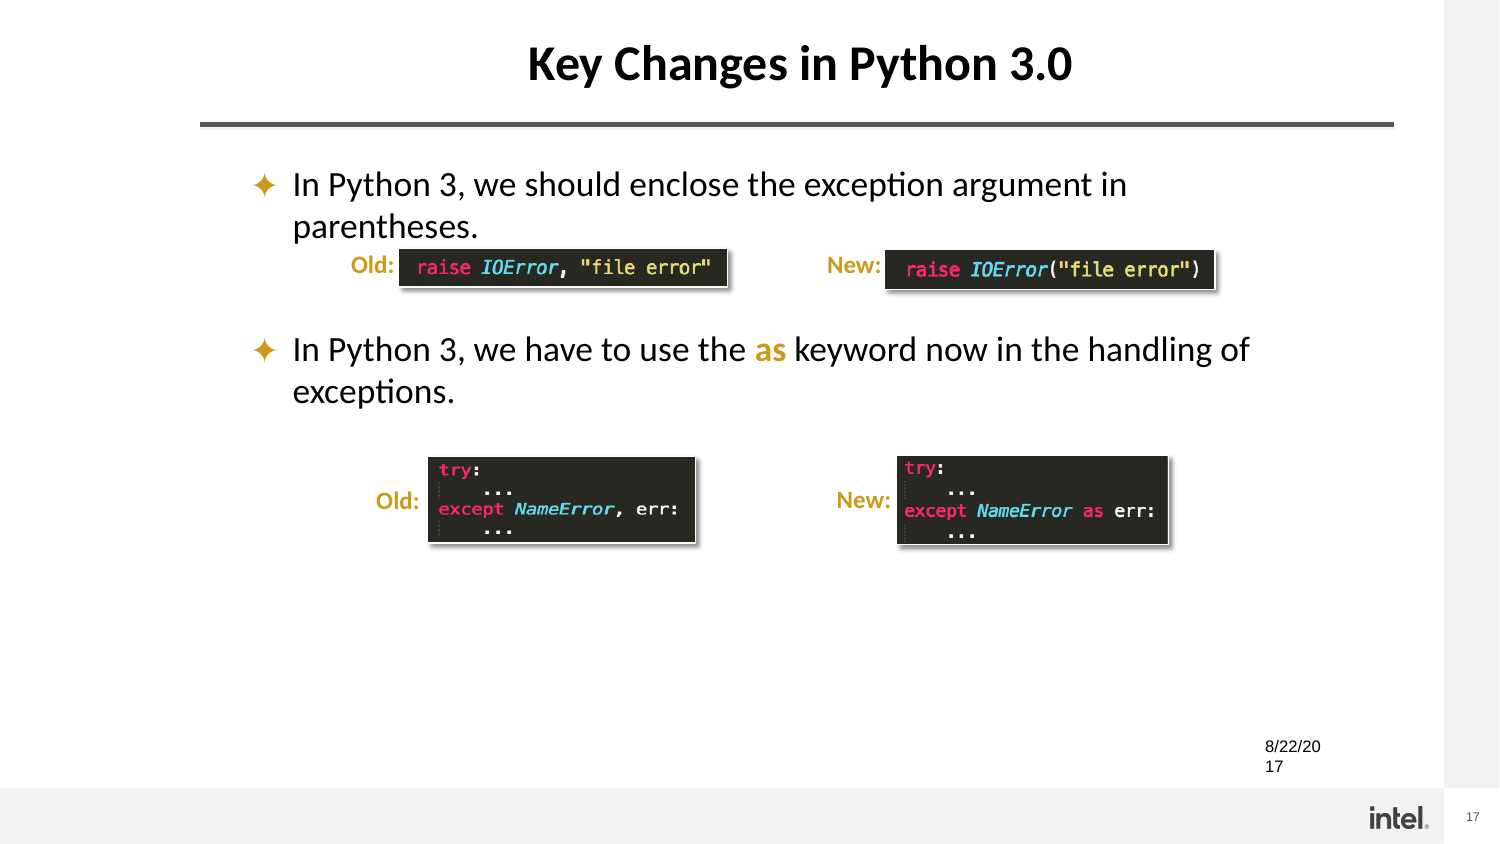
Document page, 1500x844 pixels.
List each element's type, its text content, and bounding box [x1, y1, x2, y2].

picture [1370, 806, 1429, 829]
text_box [196, 124, 1398, 556]
title Key Changes in Python 3.0 [526, 28, 1308, 123]
text_box 8/22/2017 [1263, 734, 1329, 776]
